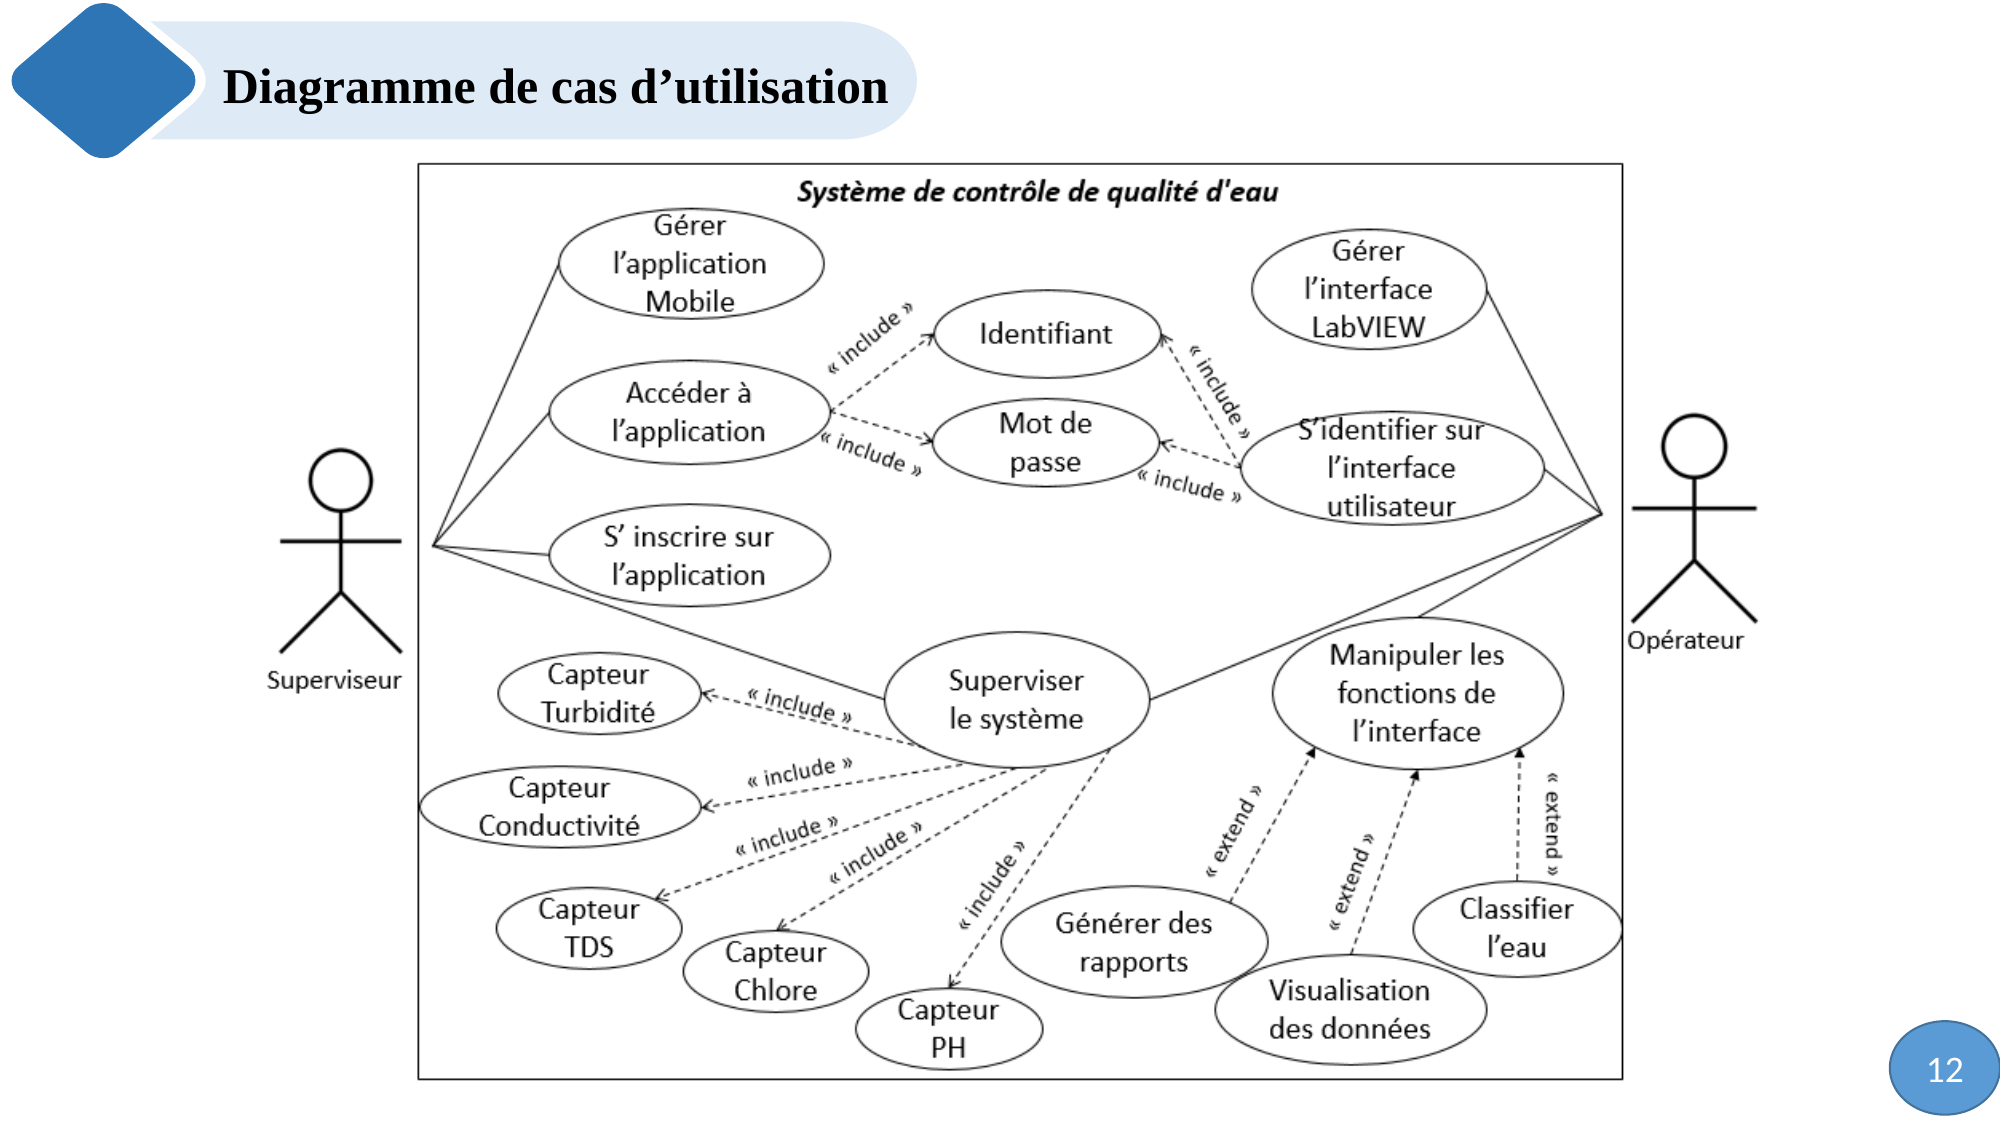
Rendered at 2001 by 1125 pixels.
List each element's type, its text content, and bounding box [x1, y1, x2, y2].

text_box 12 [1888, 1020, 2000, 1116]
picture [206, 157, 1836, 1091]
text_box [0, 0, 1050, 167]
